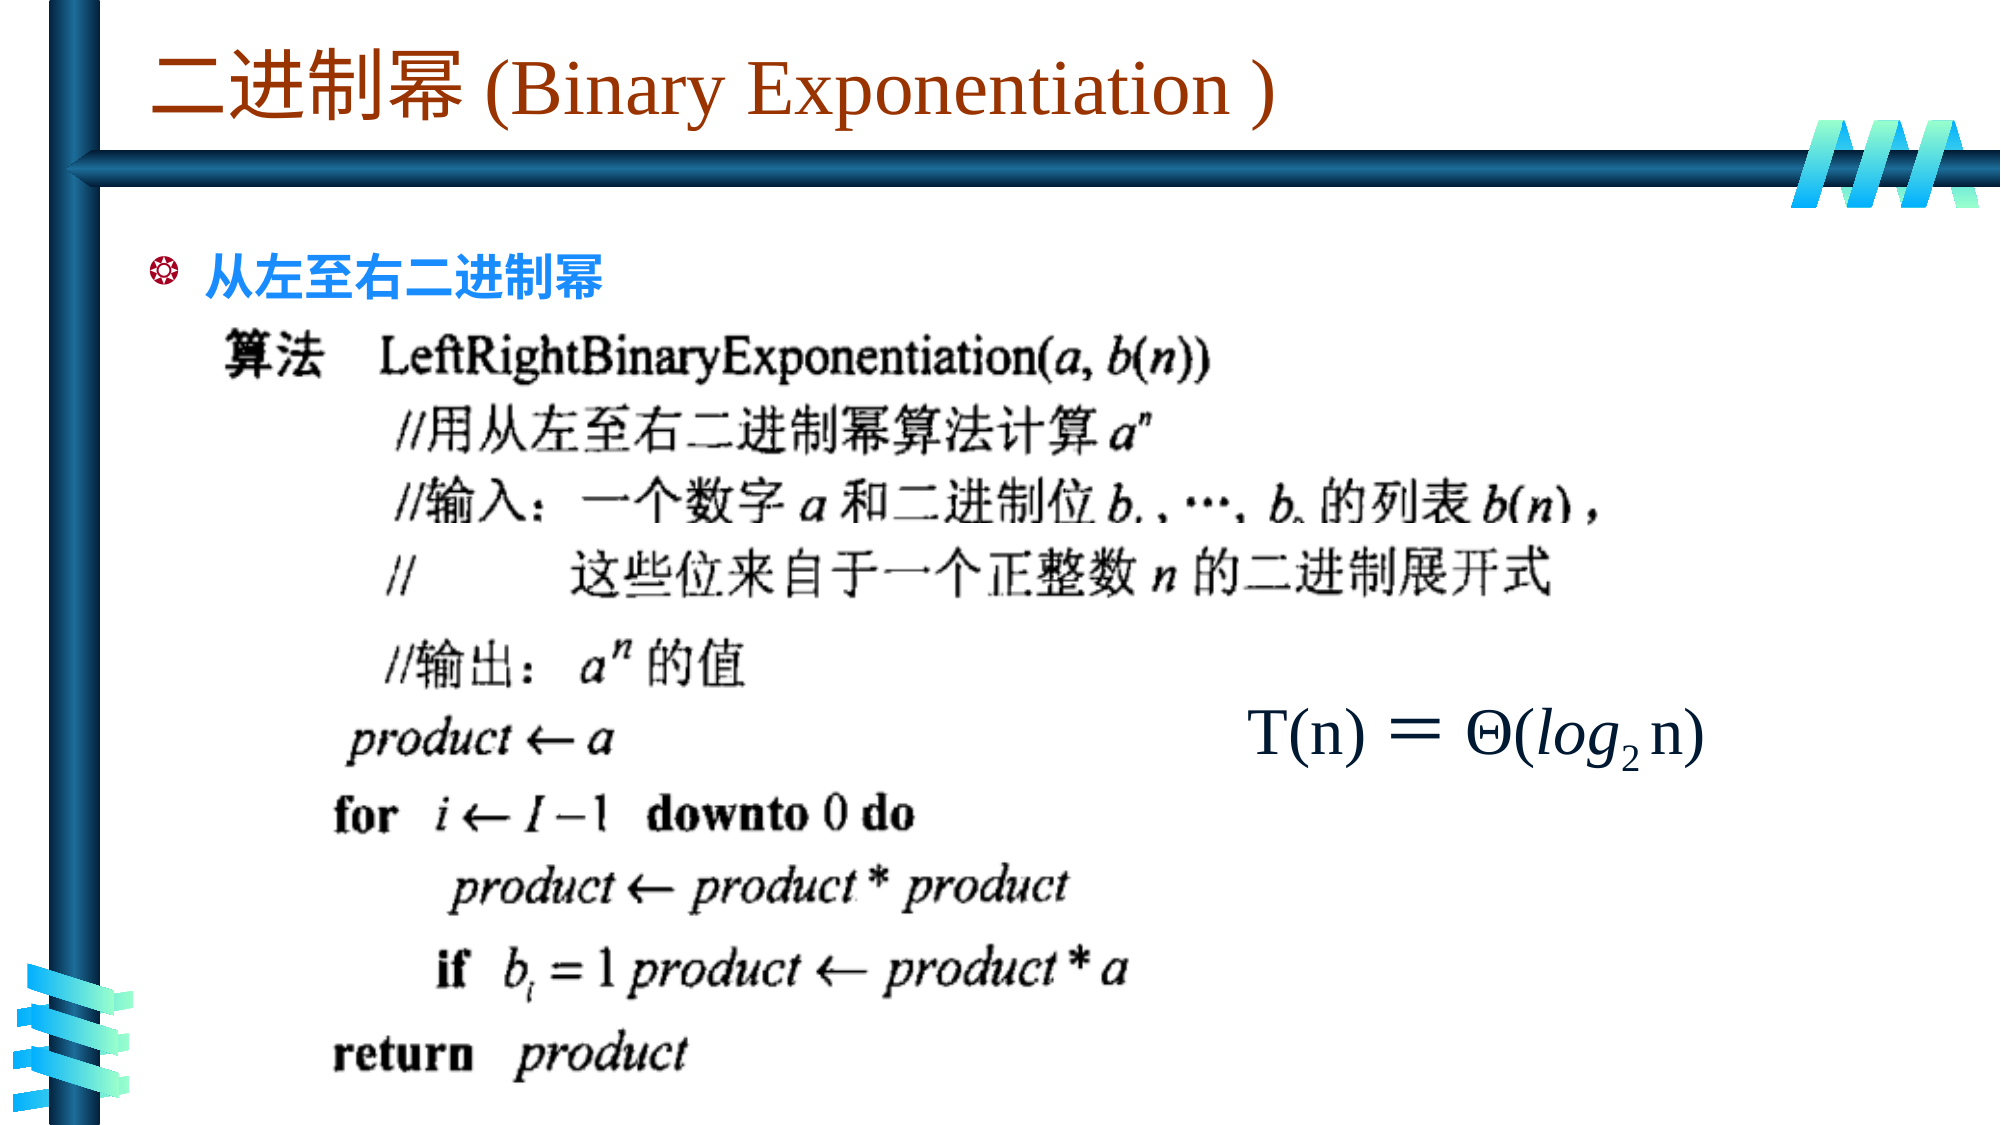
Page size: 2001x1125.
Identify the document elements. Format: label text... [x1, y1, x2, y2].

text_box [220, 318, 1615, 1087]
title 二进制幂(Binary Exponentiation ) [133, 24, 1967, 138]
text_box T(n)＝Θ(log2 n) [1618, 680, 1721, 787]
list 从左至右二进制幂 [133, 207, 1750, 438]
